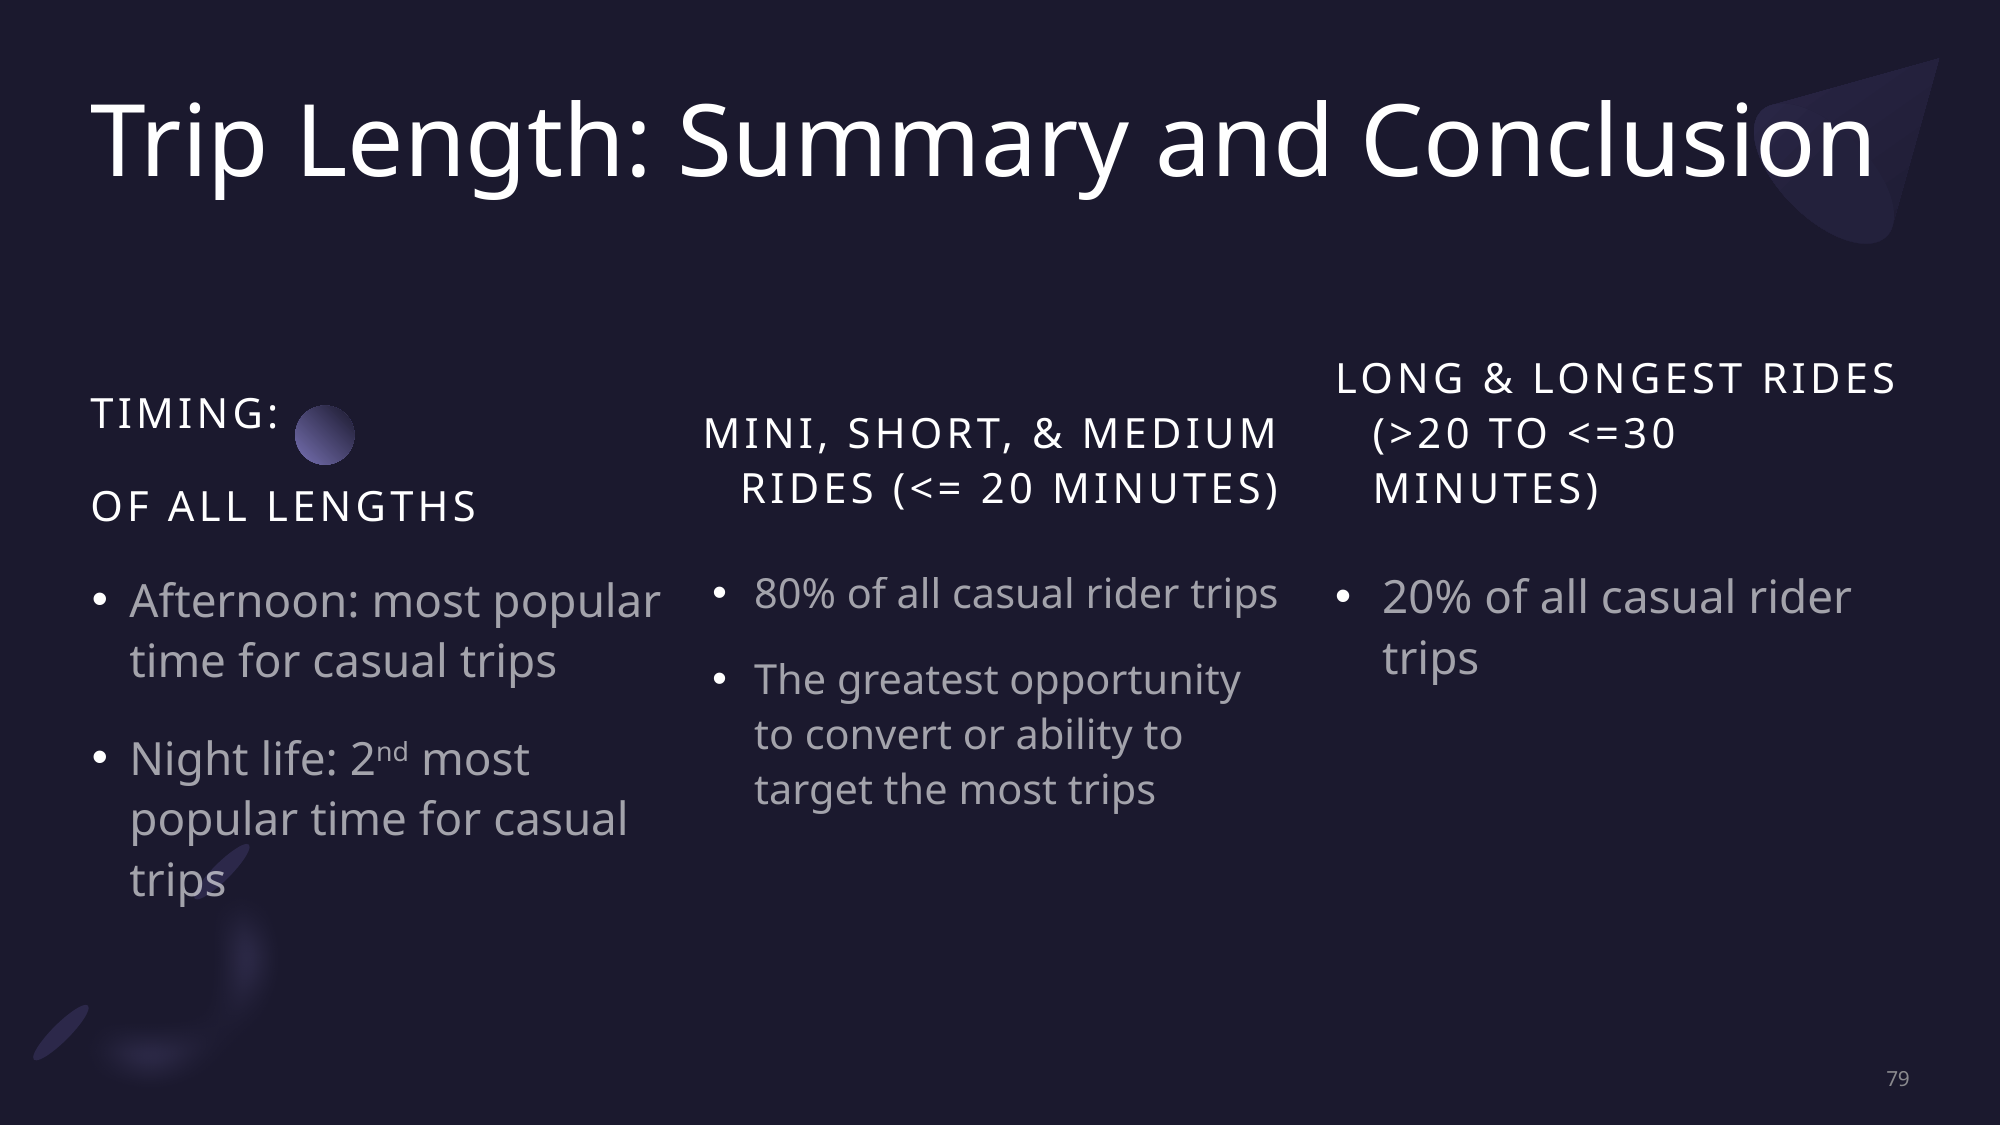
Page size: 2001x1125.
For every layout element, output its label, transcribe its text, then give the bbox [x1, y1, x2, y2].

list Mini, short, & medium rides (<= 20 minutes) [702, 424, 1288, 512]
list 80% of all casual rider trips The greatest opportunity to convert or ability to target the most trips [712, 562, 1288, 863]
list 20% of all casual rider trips [1335, 562, 1911, 863]
list Long & longest rides (>20 to <=30 minutes) [1335, 424, 1921, 512]
list Afternoon: most popular time for casual trips Night life: 2nd most popular time for casual trips [91, 565, 677, 976]
title Trip Length: Summary and Conclusion [90, 90, 1911, 309]
slide_number 79 [1632, 1067, 1910, 1093]
list Timing: of all lengths [90, 441, 675, 530]
